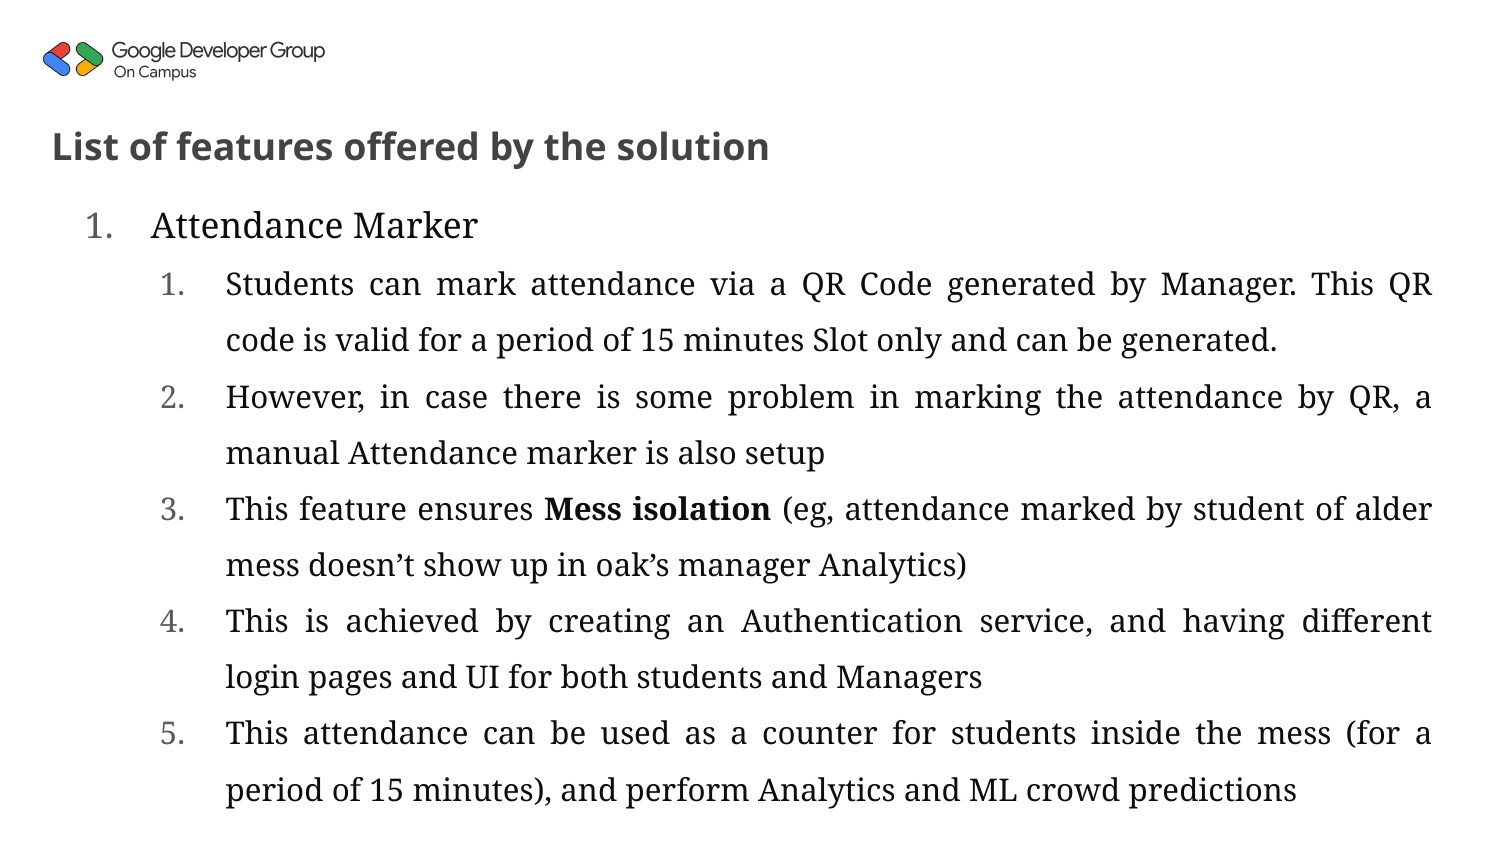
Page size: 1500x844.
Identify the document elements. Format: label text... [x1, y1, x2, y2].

list Attendance Marker Students can mark attendance via a QR Code generated by Manager. This QR code is valid for a period of 15 minutes Slot only and can be generated. However, in case there is some problem in marking the attendance by QR, a manual Attendance marker is also setup This feature ensures Mess isolation (eg, attendance marked by student of alder mess doesn’t show up in oak’s manager Analytics) This is achieved by creating an Authentication service, and having different login pages and UI for both students and Managers This attendance can be used as a counter for students inside the mess (for a period of 15 minutes), and perform Analytics and ML crowd predictions [51, 141, 1449, 844]
text_box List of features offered by the solution [36, 107, 1464, 199]
picture [25, 28, 327, 83]
